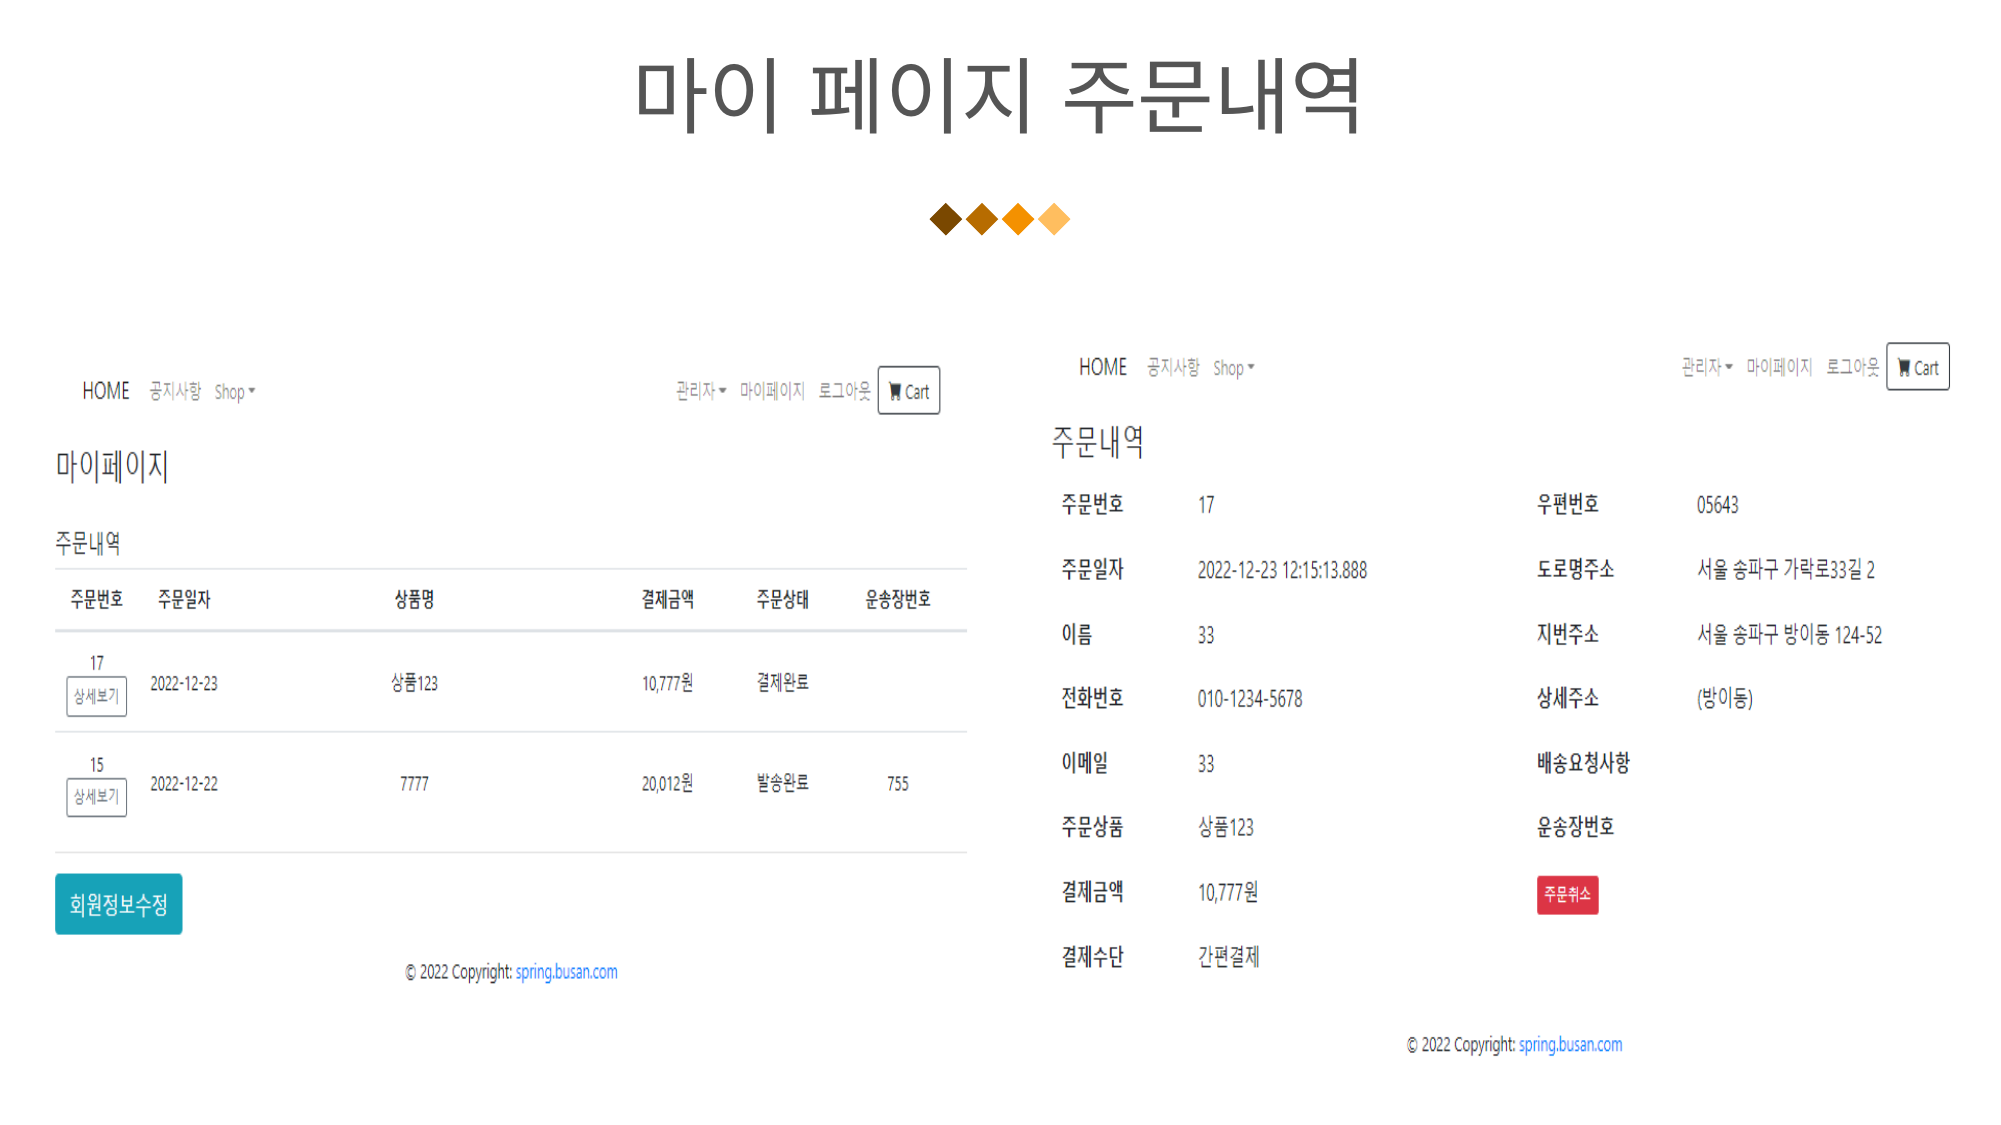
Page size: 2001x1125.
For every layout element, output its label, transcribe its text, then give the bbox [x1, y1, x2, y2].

picture [48, 338, 1974, 1115]
title 마이 페이지 주문내역 [293, 34, 1707, 167]
